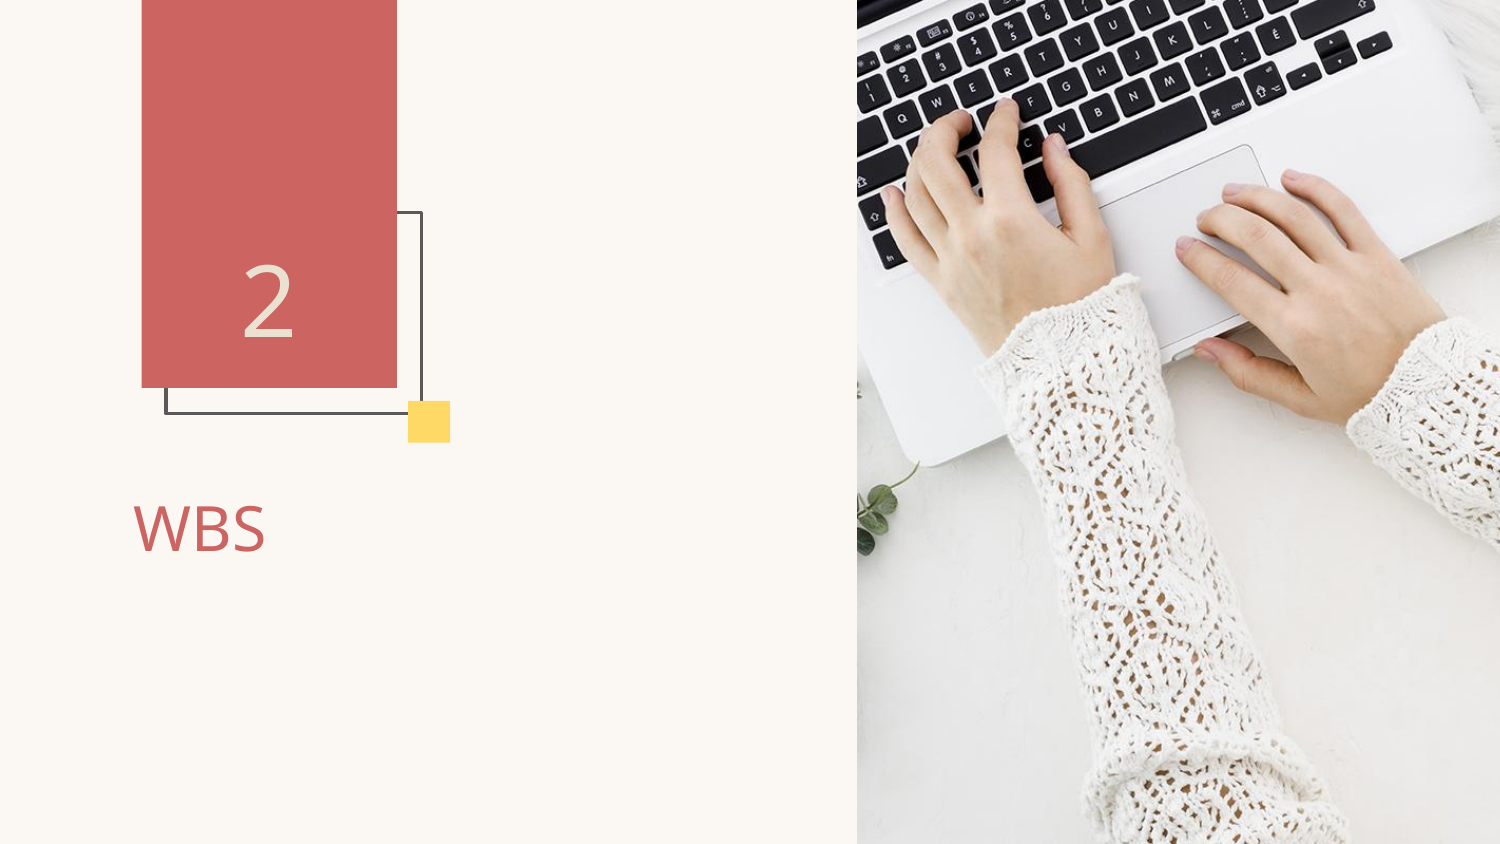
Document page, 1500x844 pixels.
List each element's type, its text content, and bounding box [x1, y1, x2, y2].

picture [856, 0, 1500, 844]
title WBS [118, 474, 851, 608]
title 2 [108, 212, 431, 373]
